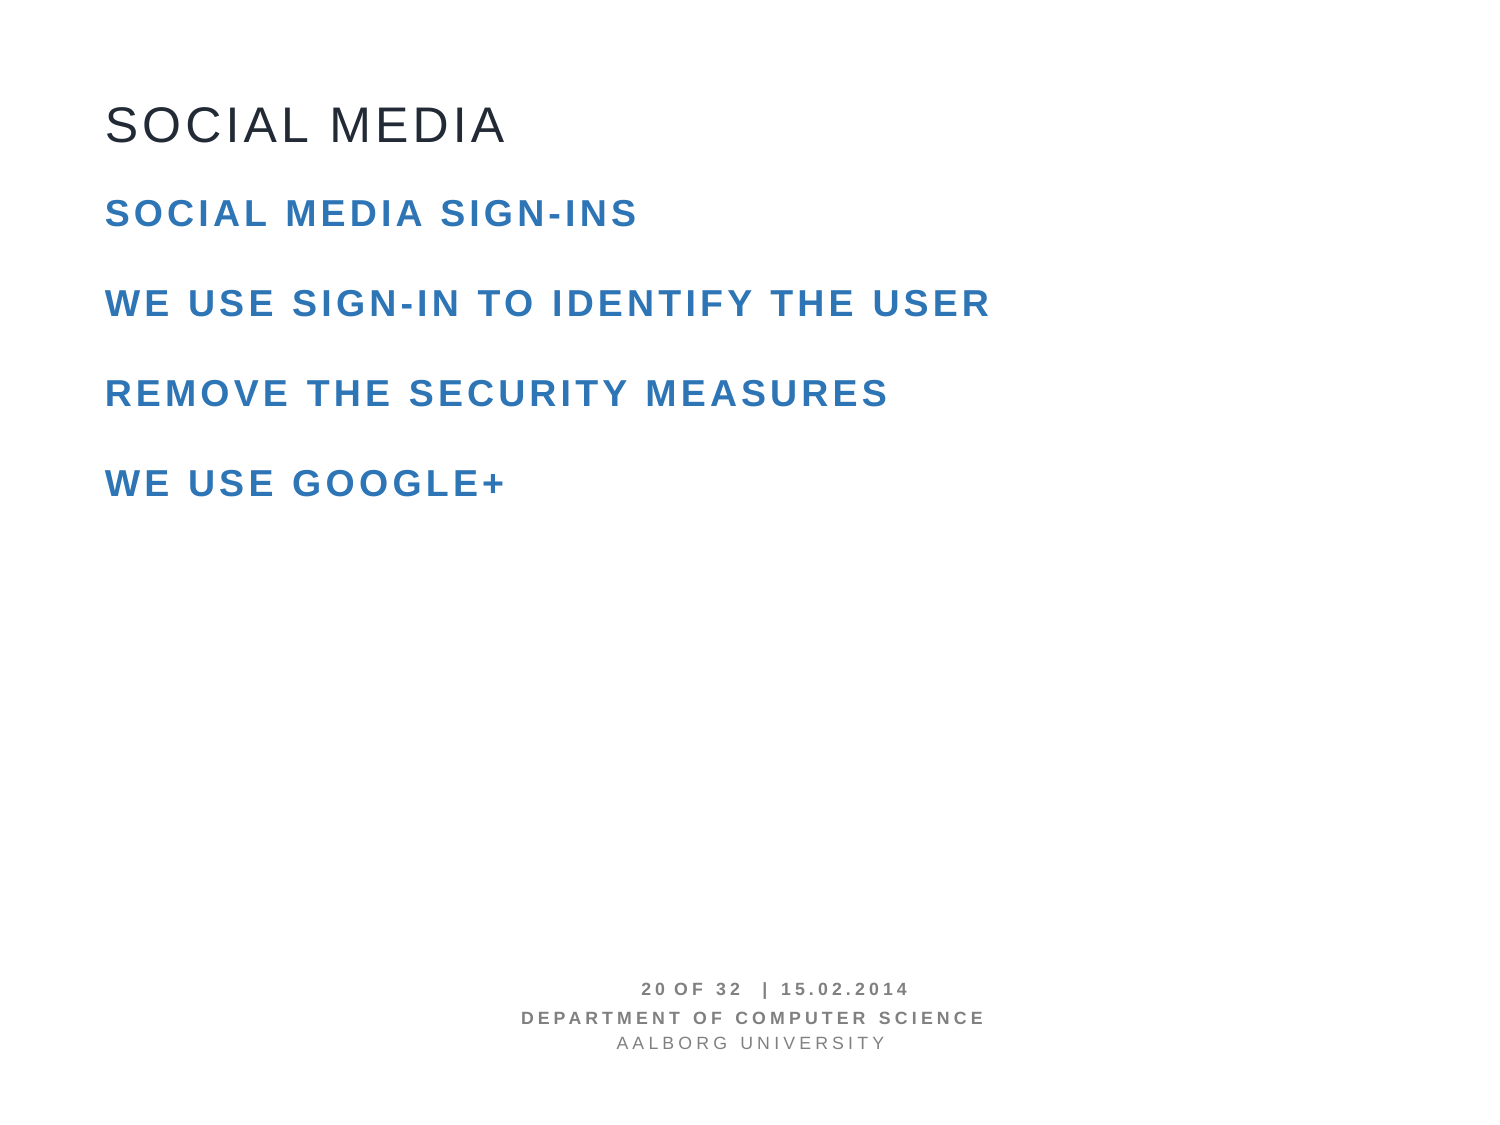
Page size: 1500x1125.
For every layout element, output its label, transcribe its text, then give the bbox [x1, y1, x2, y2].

text_box Department of computer science AALBORG UNIVERSITy [449, 1006, 1055, 1056]
text_box Social media sign-ins We use sign-in to identify the user Remove the security measures We use Google+ [102, 189, 1260, 897]
text_box Social Media [102, 92, 1125, 153]
text_box 20 OF 32 | 15.02.2014 [416, 976, 1130, 1000]
